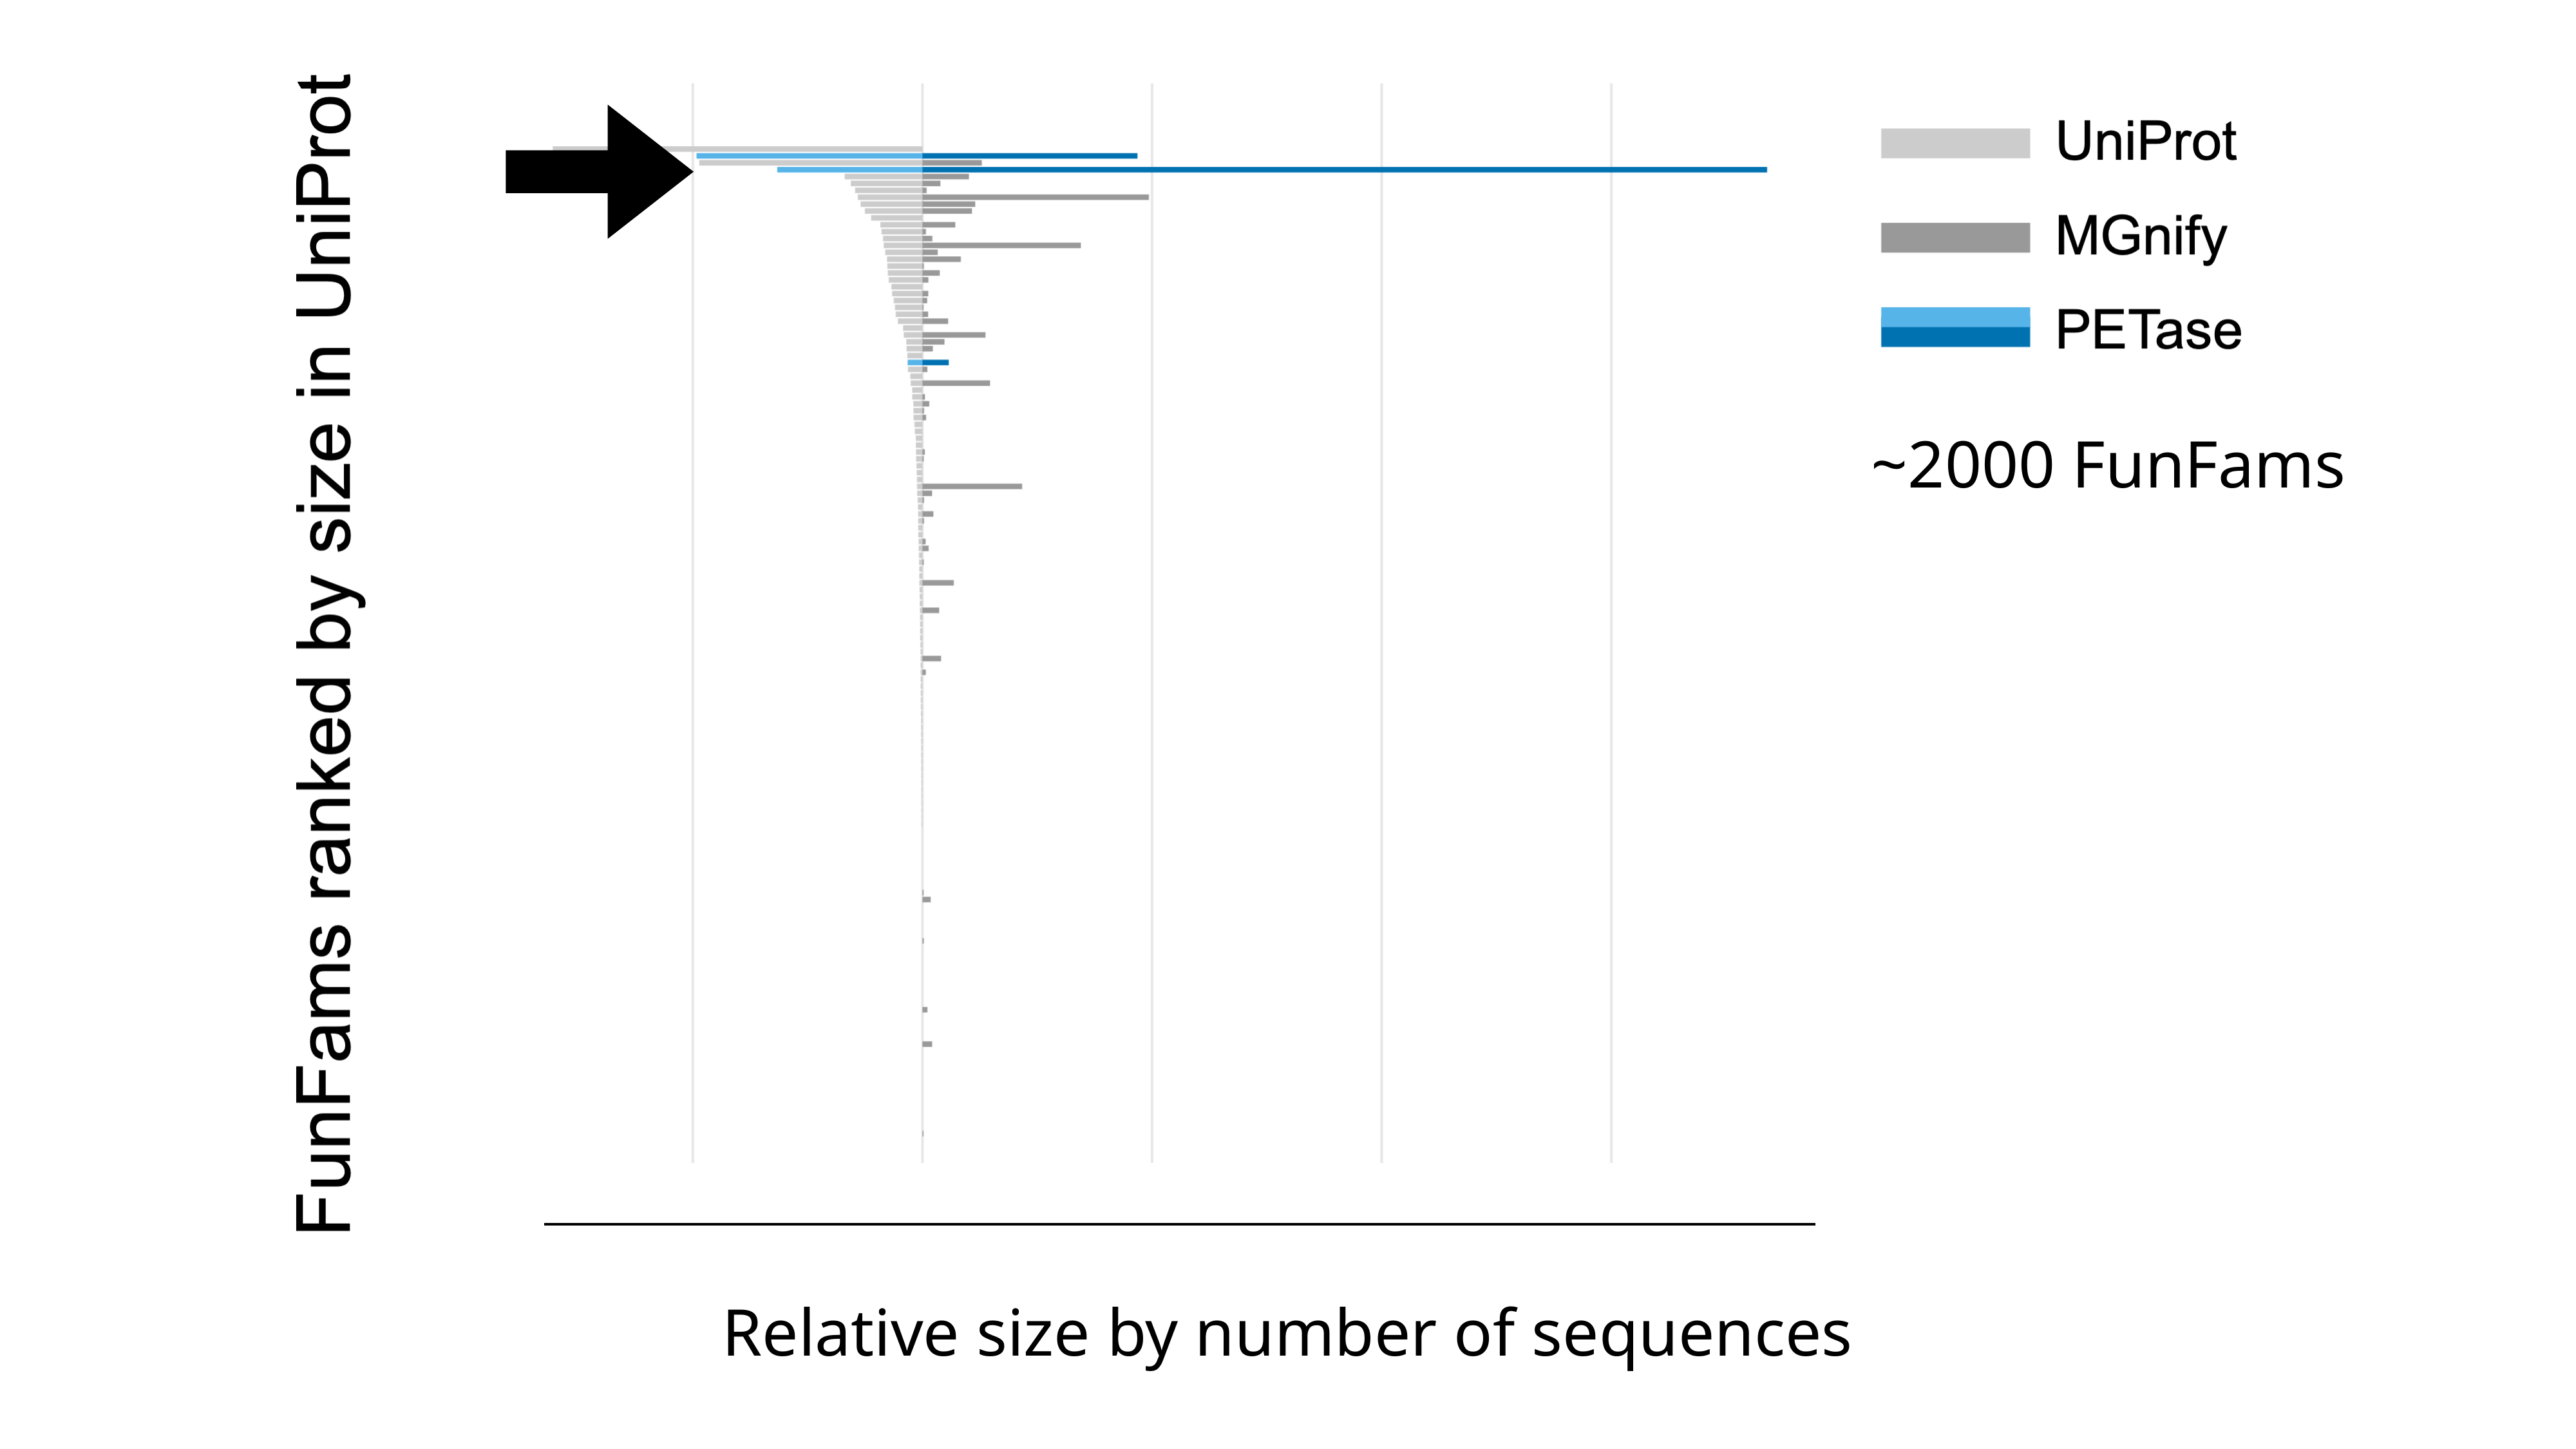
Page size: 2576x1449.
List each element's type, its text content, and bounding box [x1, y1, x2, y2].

picture [283, 0, 2293, 1449]
text_box ~2000 FunFams [2293, 427, 2352, 507]
